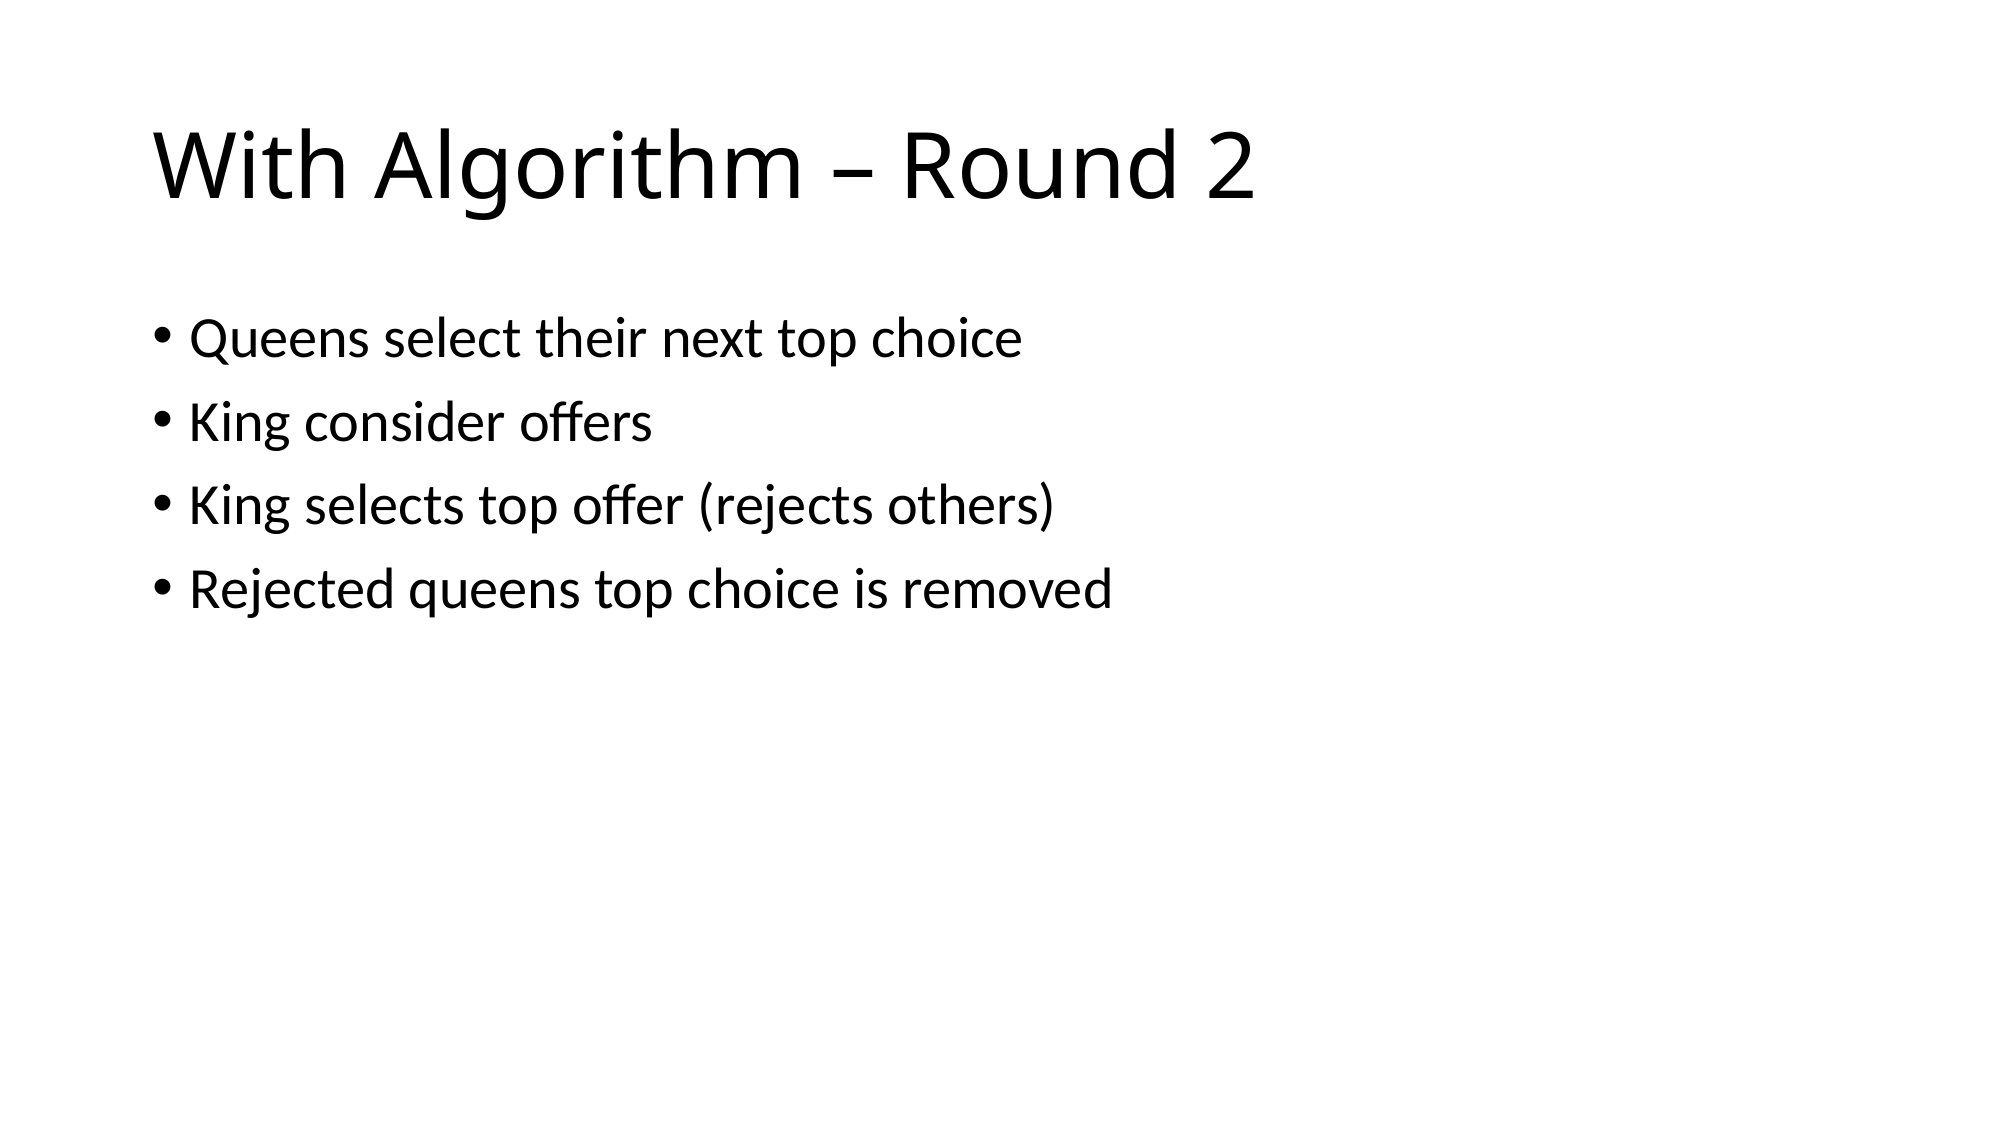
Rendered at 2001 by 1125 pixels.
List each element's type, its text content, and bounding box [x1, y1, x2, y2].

list Queens select their next top choice King consider offers King selects top offer (rejects others) Rejected queens top choice is removed [137, 299, 1863, 1014]
title With Algorithm – Round 2 [137, 59, 1863, 278]
